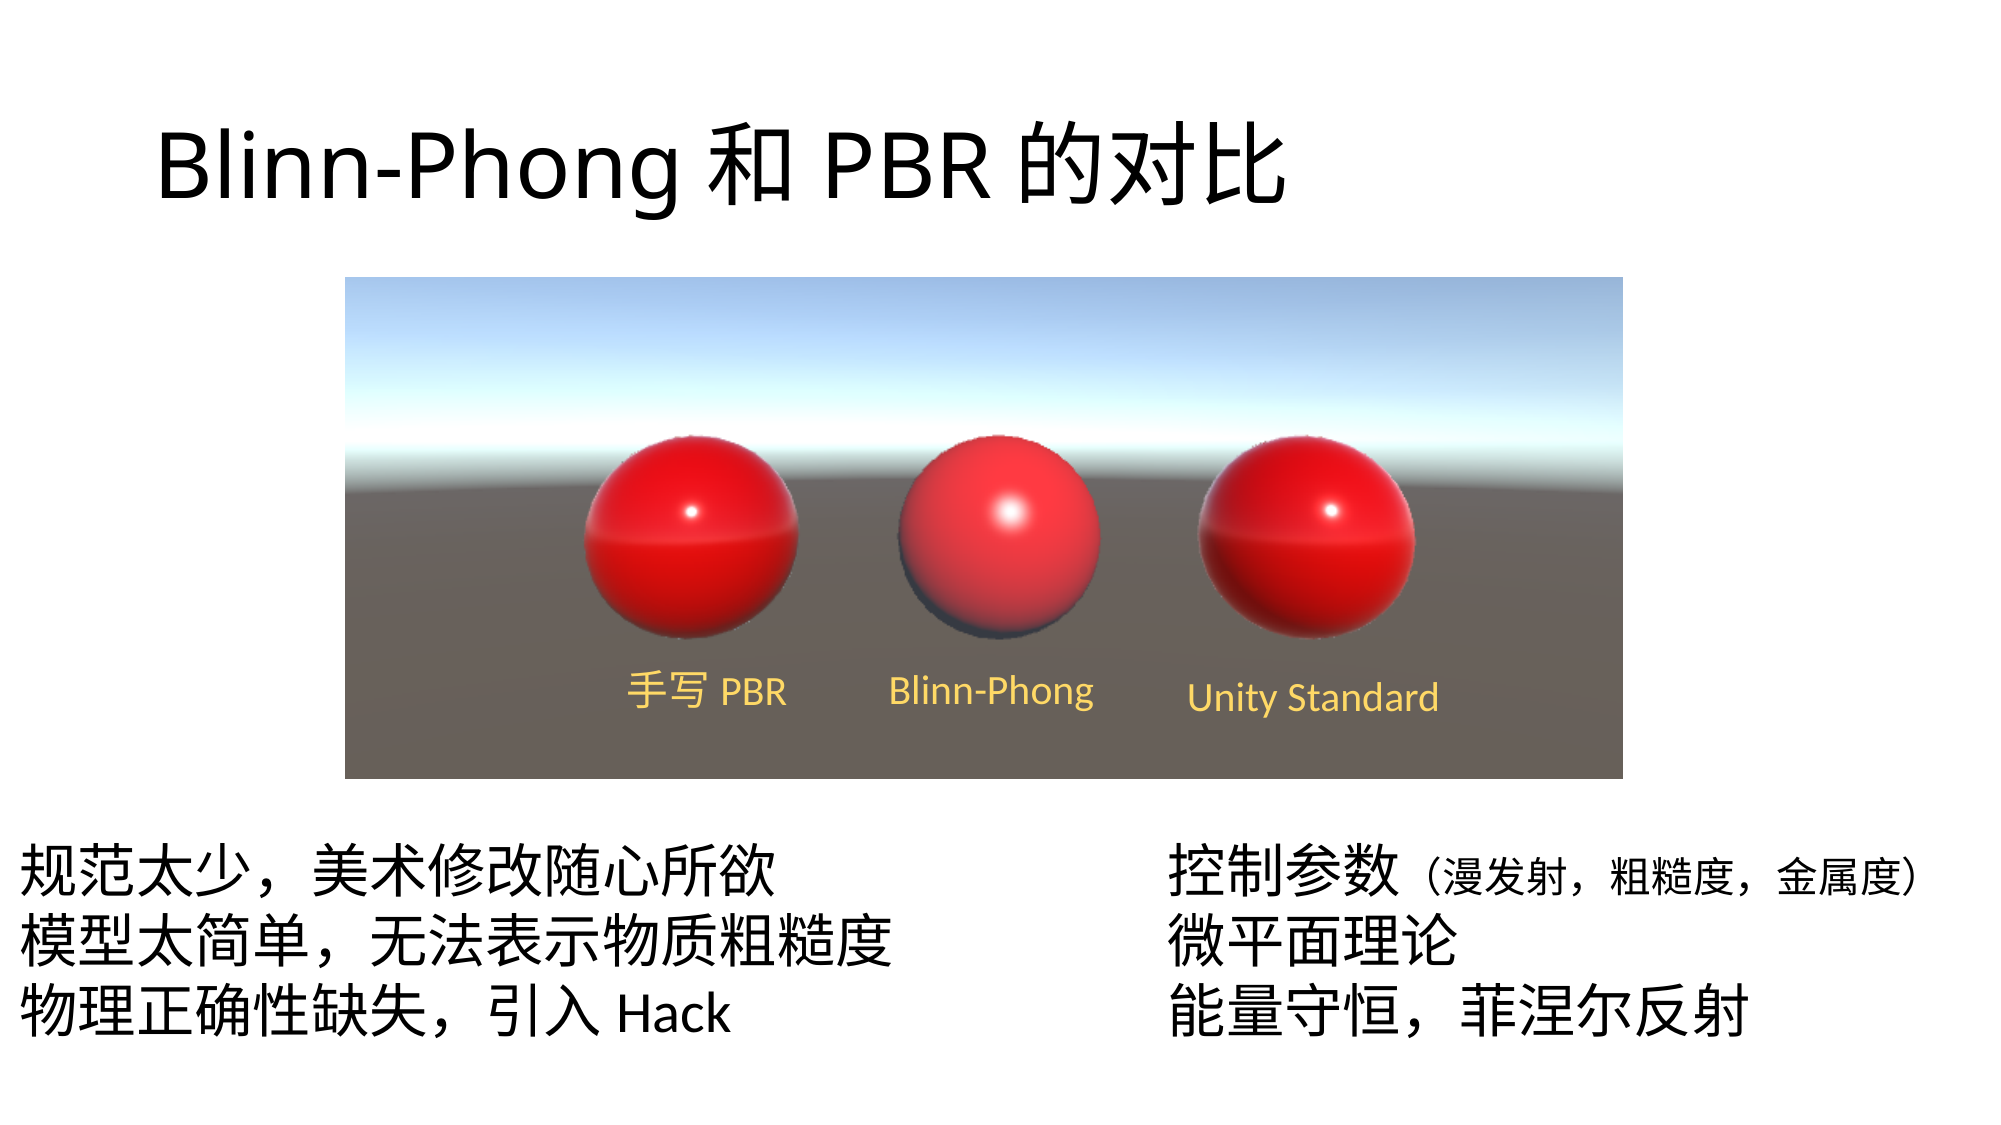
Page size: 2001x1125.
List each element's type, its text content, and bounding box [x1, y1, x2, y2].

picture [345, 277, 1623, 779]
text_box 规范太少，美术修改随心所欲 模型太简单，无法表示物质粗糙度 物理正确性缺失，引入Hack [5, 827, 909, 1052]
title Blinn-Phong和PBR的对比 [138, 60, 1864, 278]
text_box 控制参数（漫发射，粗糙度，金属度） 微平面理论 能量守恒，菲涅尔反射 [1153, 827, 1959, 1125]
